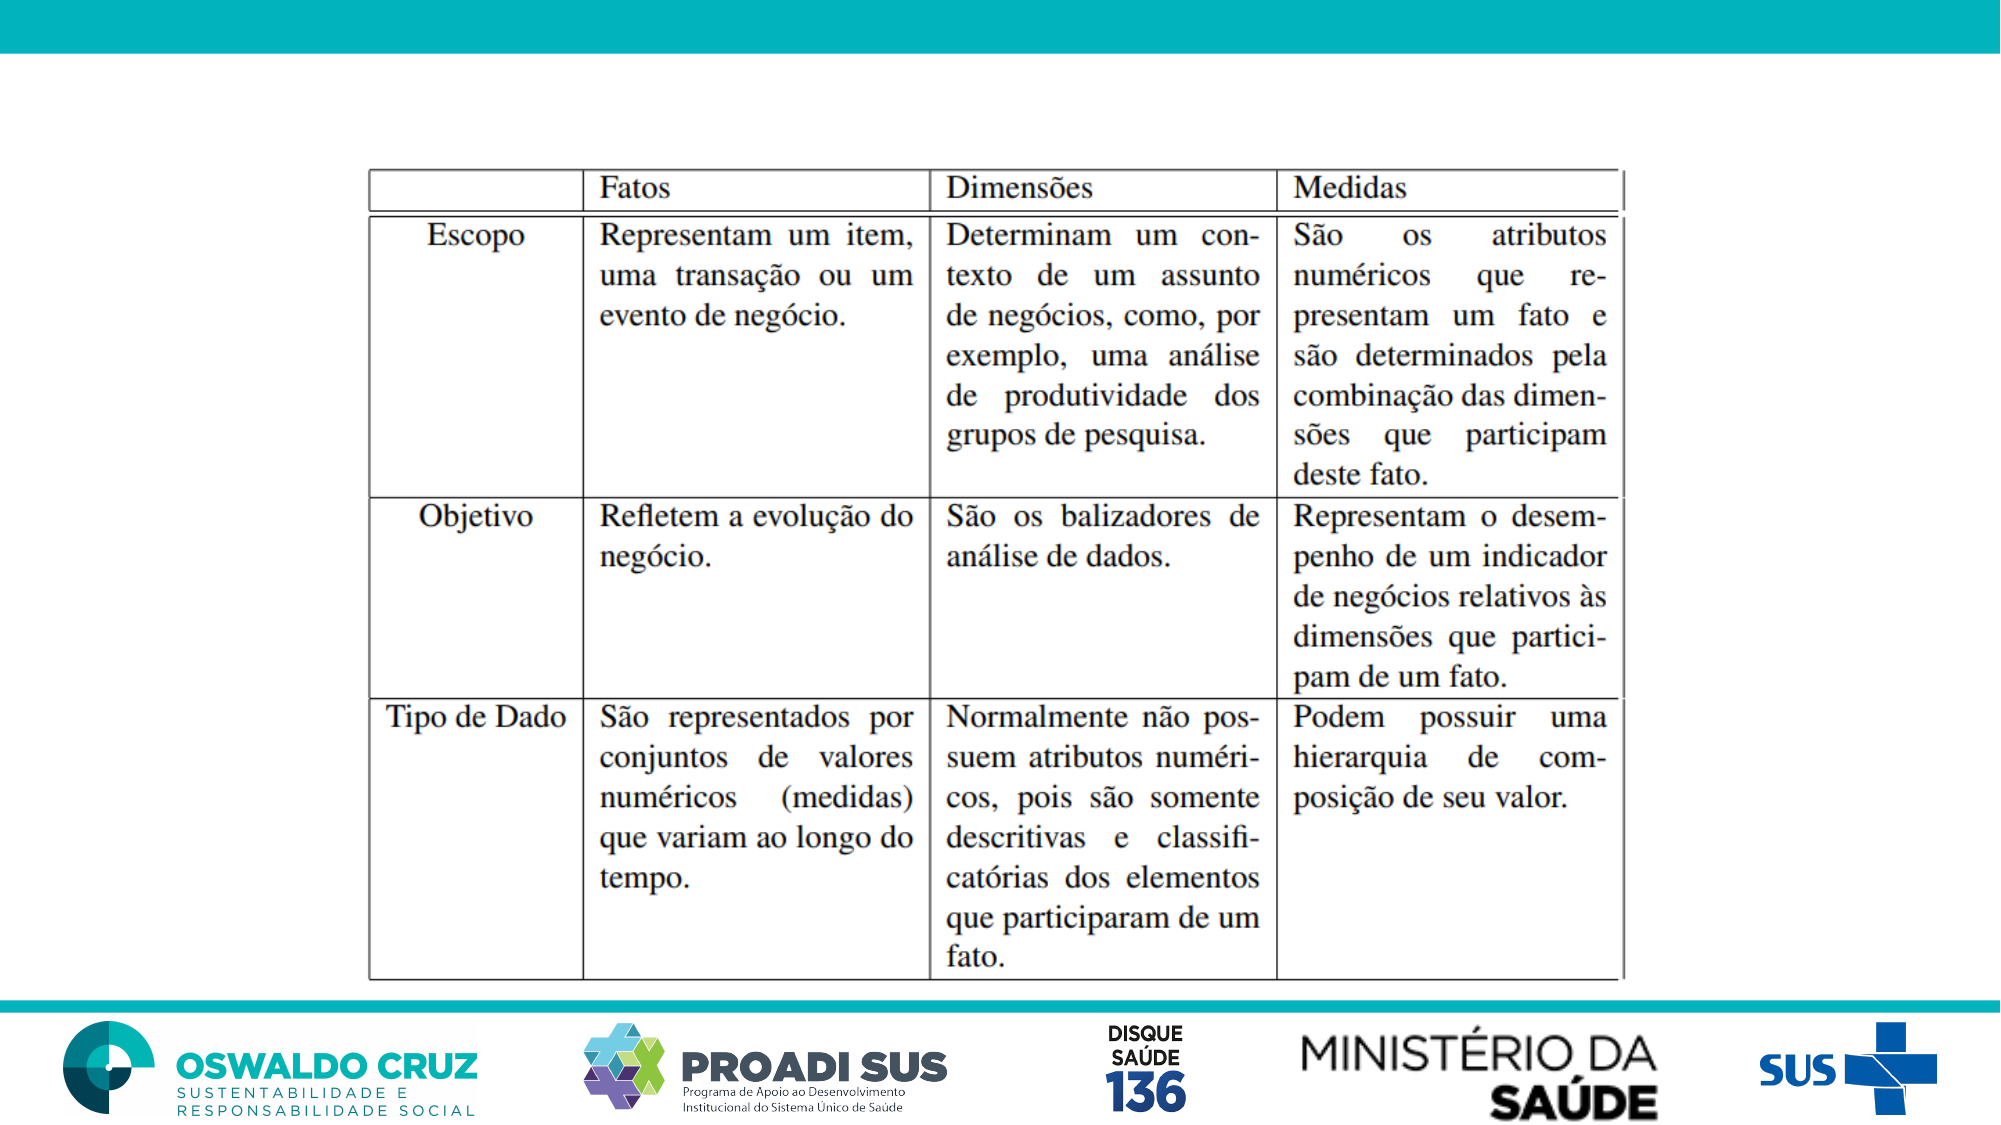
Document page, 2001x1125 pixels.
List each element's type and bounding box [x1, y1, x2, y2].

picture [1097, 1014, 1194, 1123]
picture [342, 151, 1689, 994]
picture [63, 1021, 477, 1116]
picture [1221, 1007, 1937, 1125]
picture [582, 1022, 947, 1115]
